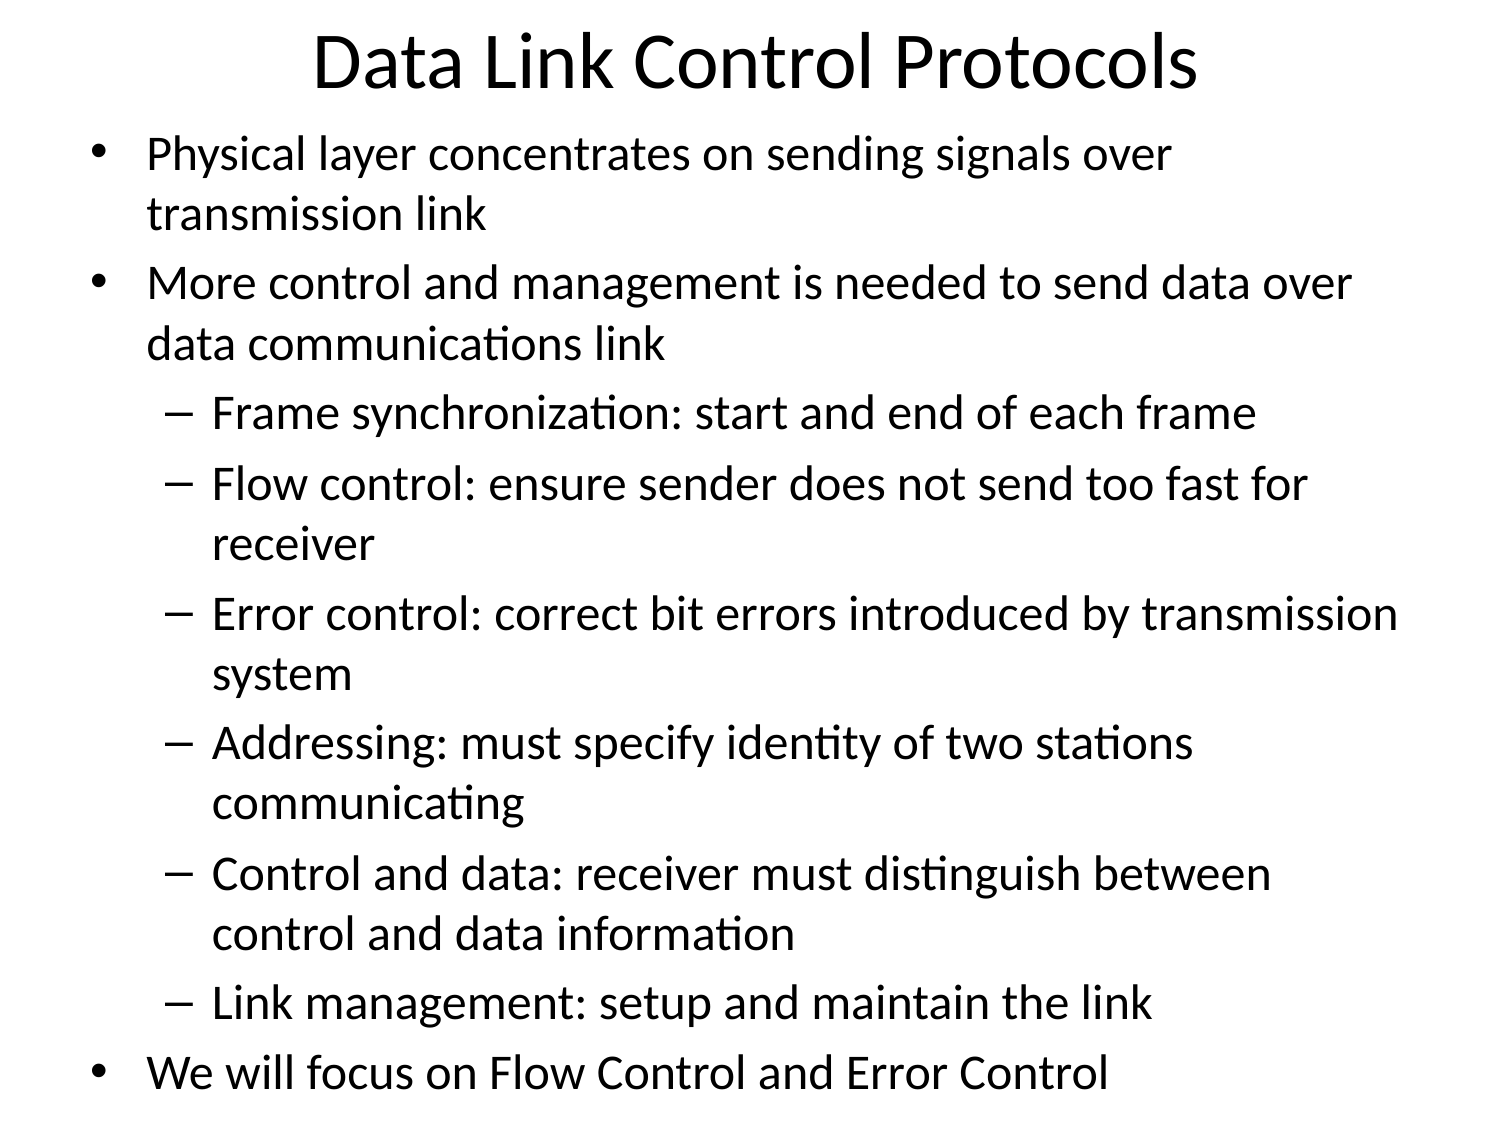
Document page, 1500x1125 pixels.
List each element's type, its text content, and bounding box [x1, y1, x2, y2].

list Physical layer concentrates on sending signals over transmission link More control and management is needed to send data over data communications link Frame synchronization: start and end of each frame Flow control: ensure sender does not send too fast for receiver Error control: correct bit errors introduced by transmission system Addressing: must specify identity of two stations communicating Control and data: receiver must distinguish between control and data information Link management: setup and maintain the link We will focus on Flow Control and Error Control [75, 112, 1425, 855]
title Data Link Control Protocols [87, 0, 1425, 112]
